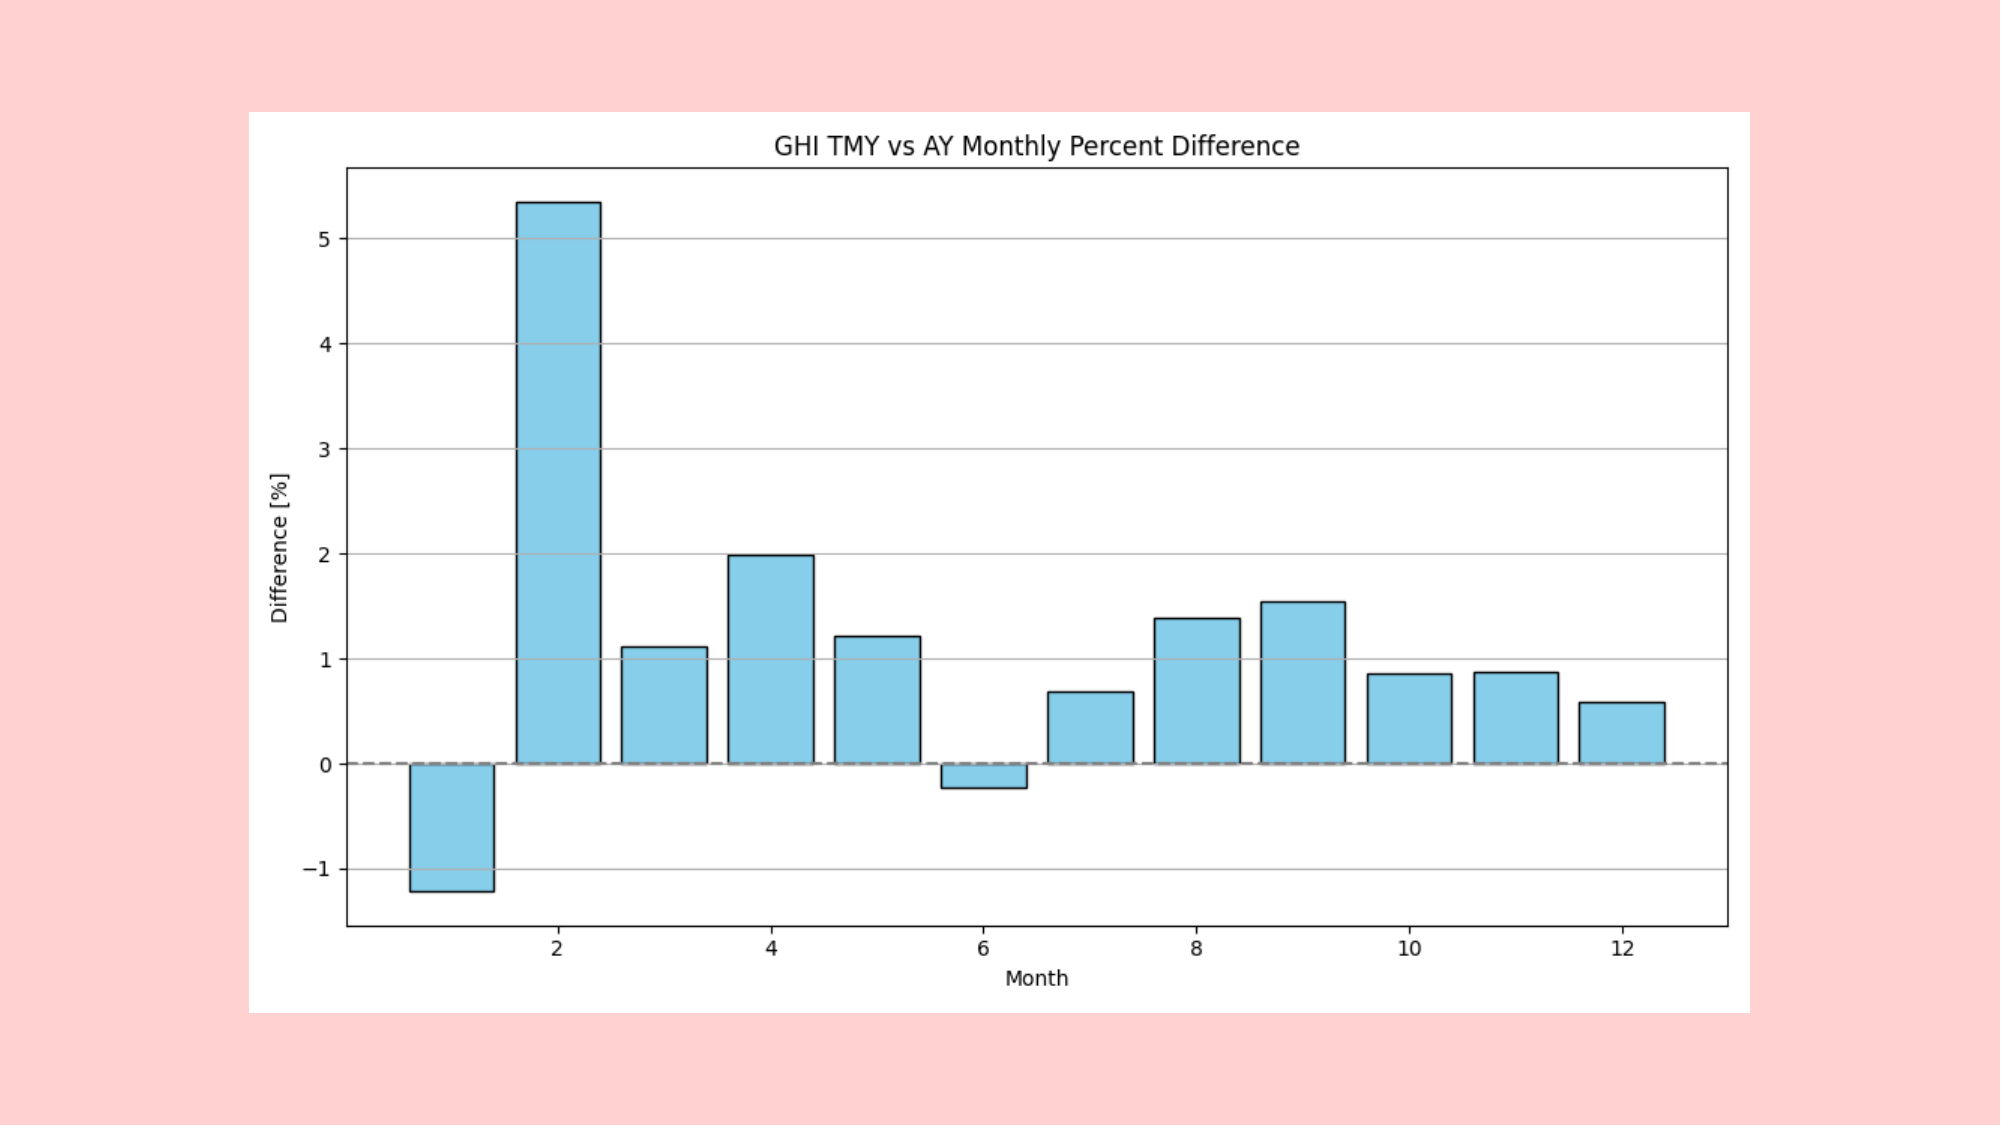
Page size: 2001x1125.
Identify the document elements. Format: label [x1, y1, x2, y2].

picture [249, 111, 1751, 1013]
